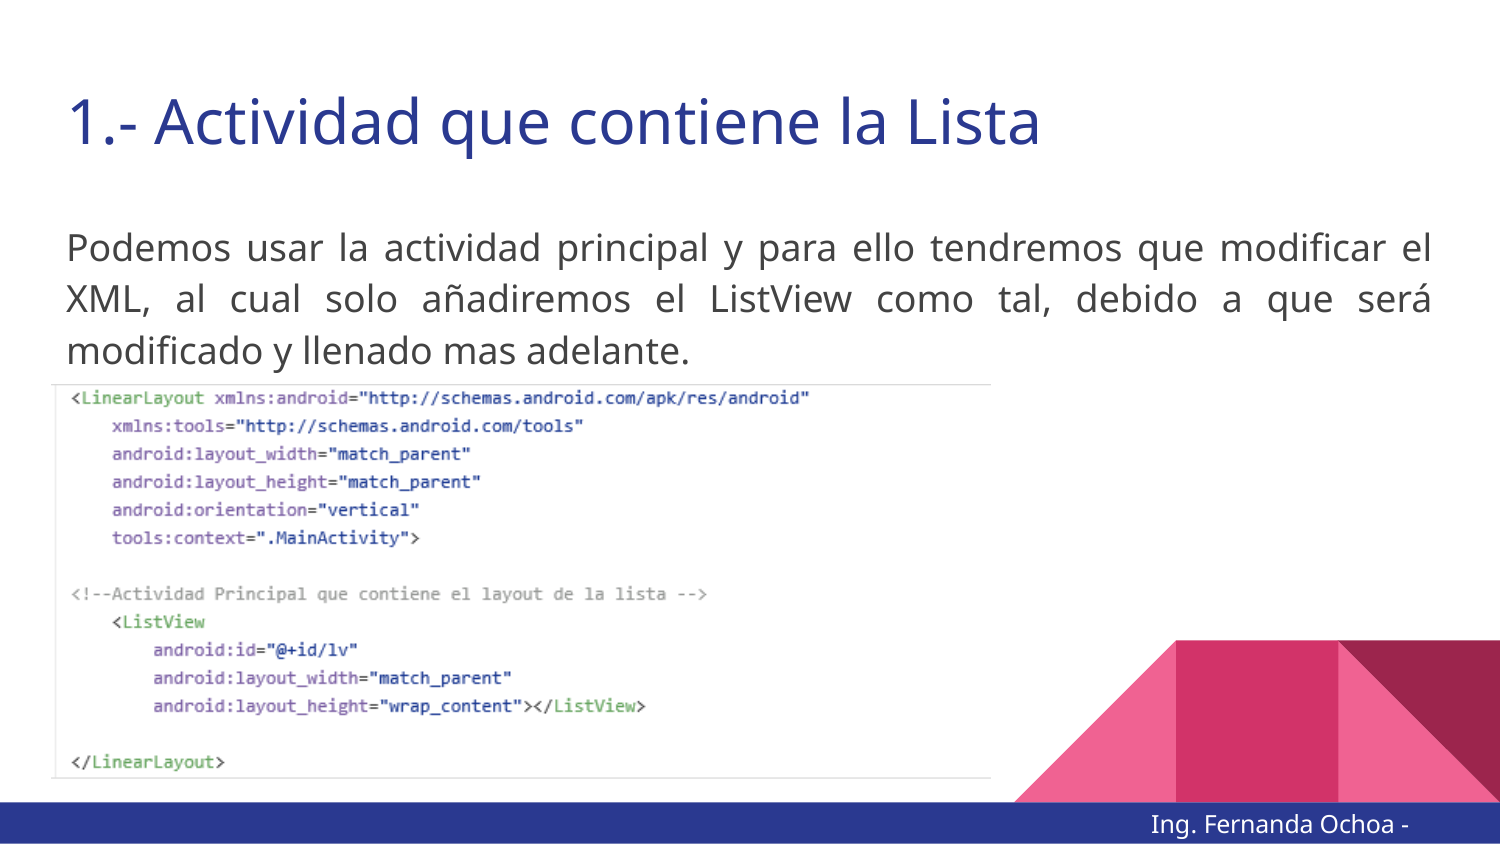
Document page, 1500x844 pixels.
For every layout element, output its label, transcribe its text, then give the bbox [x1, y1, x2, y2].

title 1.- Actividad que contiene la Lista [51, 67, 1449, 167]
text_box Ing. Fernanda Ochoa - @imonsh [1148, 808, 1500, 844]
list Podemos usar la actividad principal y para ello tendremos que modificar el XML, al cual solo añadiremos el ListView como tal, debido a que será modificado y llenado mas adelante. [51, 201, 1449, 750]
picture [50, 384, 992, 779]
